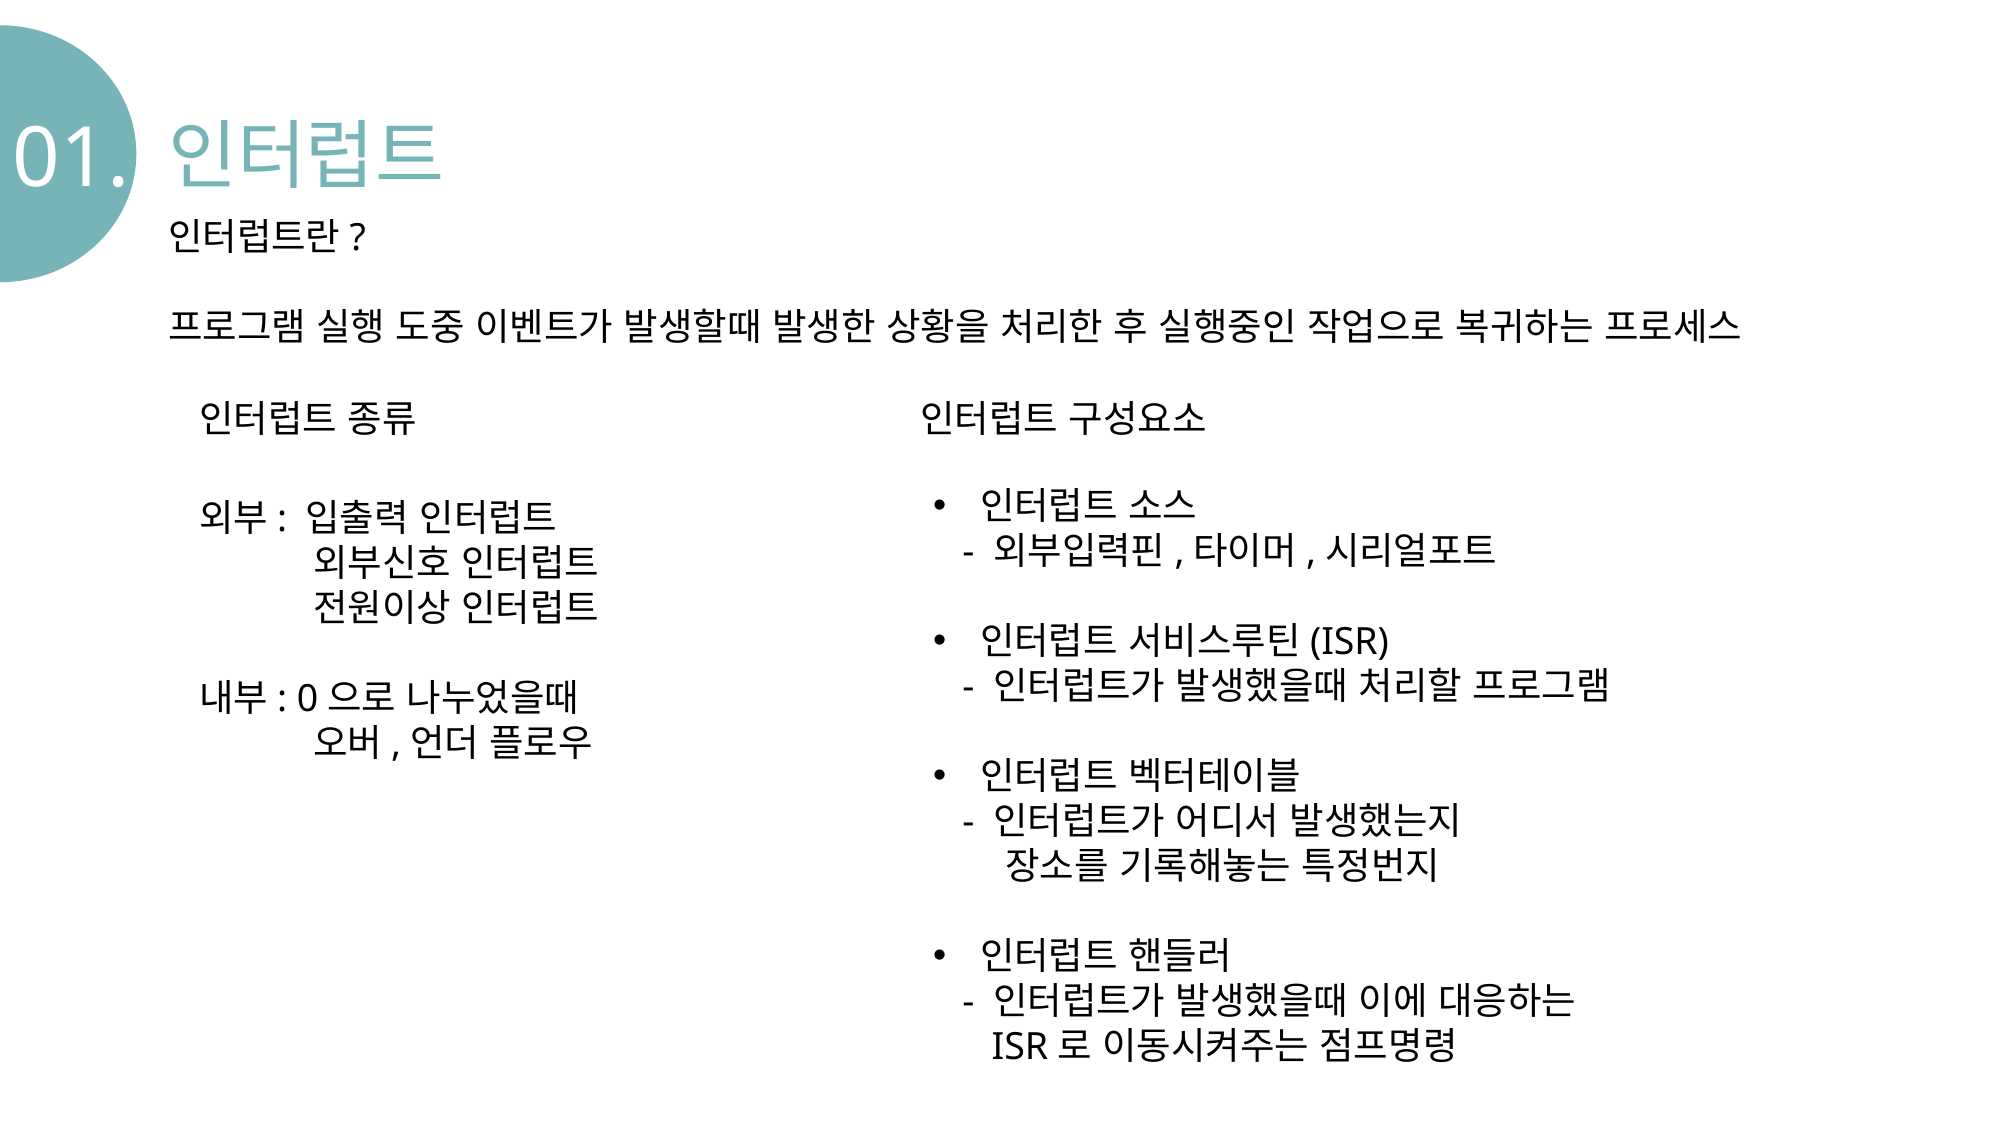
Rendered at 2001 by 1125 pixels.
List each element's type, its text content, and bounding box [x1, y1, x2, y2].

text_box 외부: 입출력 인터럽트 외부신호 인터럽트 전원이상 인터럽트 내부: 0으로 나누었을때 오버,언더 플로우 [184, 486, 918, 772]
text_box 인터럽트란? 프로그램 실행 도중 이벤트가 발생할때 발생한 상황을 처리한 후 실행중인 작업으로 복귀하는 프로세스 [153, 205, 1882, 446]
text_box 01. [0, 95, 146, 211]
text_box 인터럽트 소스 - 외부입력핀,타이머,시리얼포트 인터럽트 서비스루틴(ISR) - 인터럽트가 발생했을때 처리할 프로그램 인터럽트 벡터테이블 - 인터럽트가 어디서 발생했는지 장소를 기록해놓는 특정번지 인터럽트 핸들러 - 인터럽트가 발생했을때 이에 대응하는 ISR로 이동시켜주는 점프명령 [918, 474, 2000, 1125]
text_box 인터럽트 구성요소 [905, 387, 1707, 448]
text_box 인터럽트 종류 [184, 387, 905, 448]
text_box 인터럽트 [153, 100, 460, 205]
